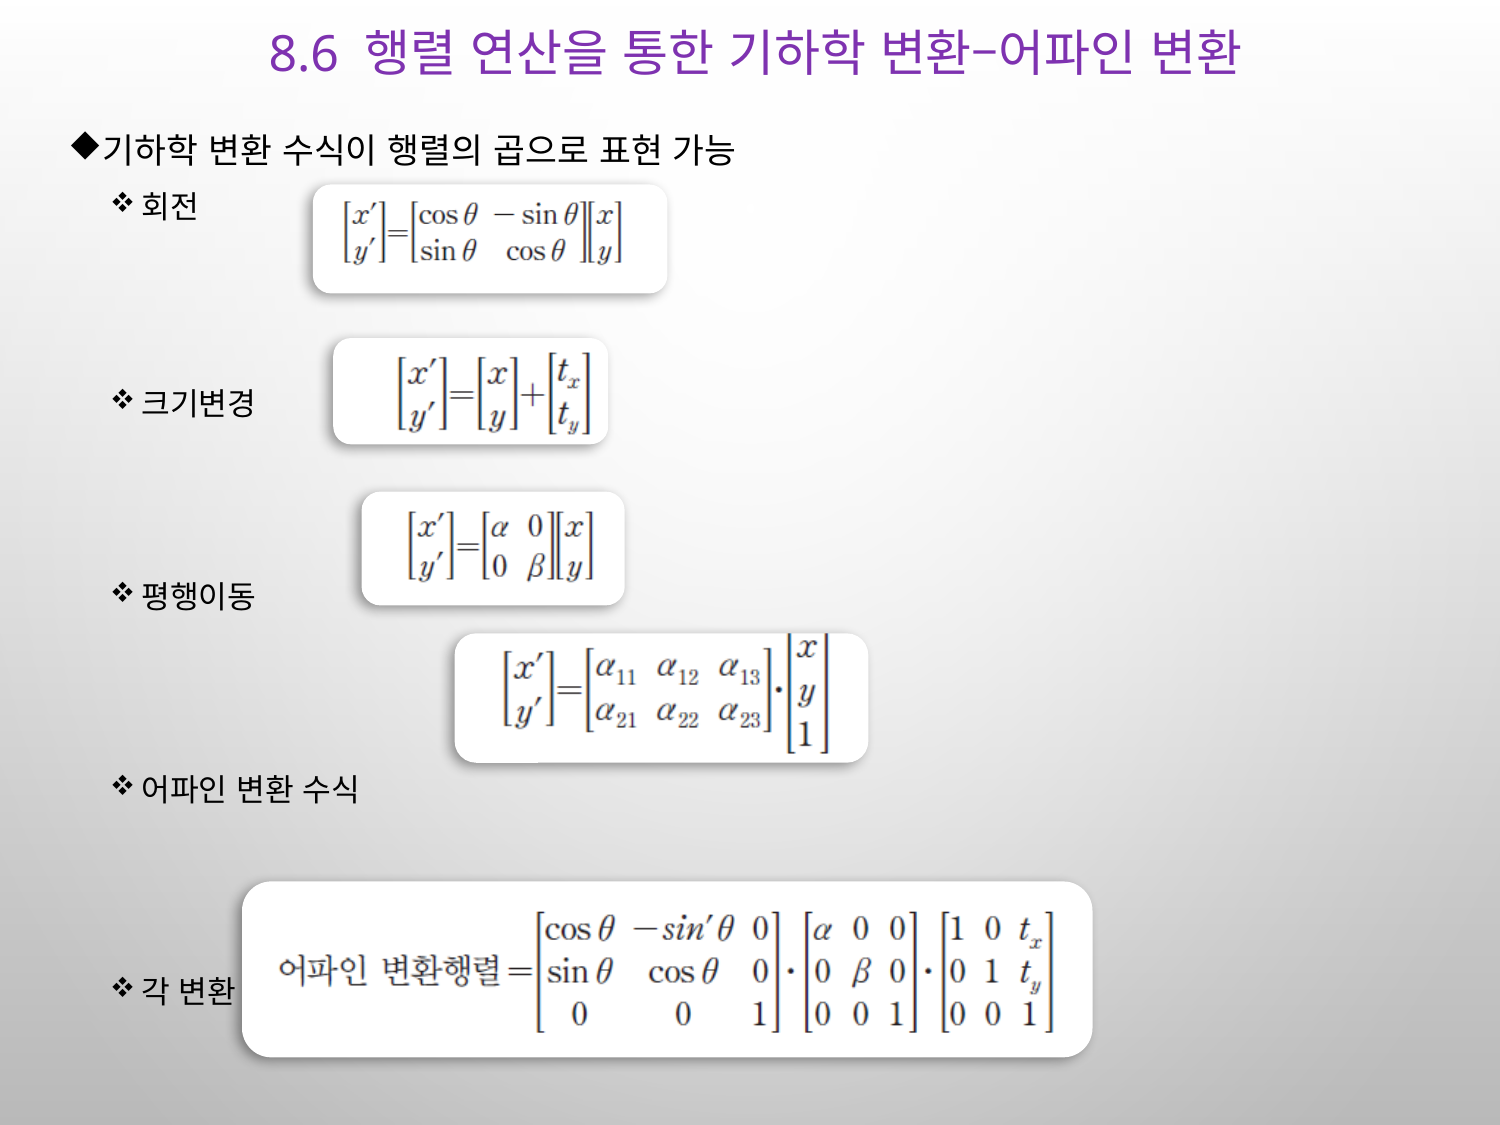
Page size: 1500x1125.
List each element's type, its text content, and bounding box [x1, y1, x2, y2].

title 8.6 행렬 연산을 통한 기하학 변환–어파인 변환 [53, 4, 1459, 107]
picture [0, 0, 1500, 1125]
list 기하학 변환 수식이 행렬의 곱으로 표현 가능 회전 크기변경 평행이동 어파인 변환 수식 각 변환 행렬을 행렬 곱으로 구성가능  최종 행렬곱 후에 마지막 행 삭제 [53, 113, 1459, 1102]
